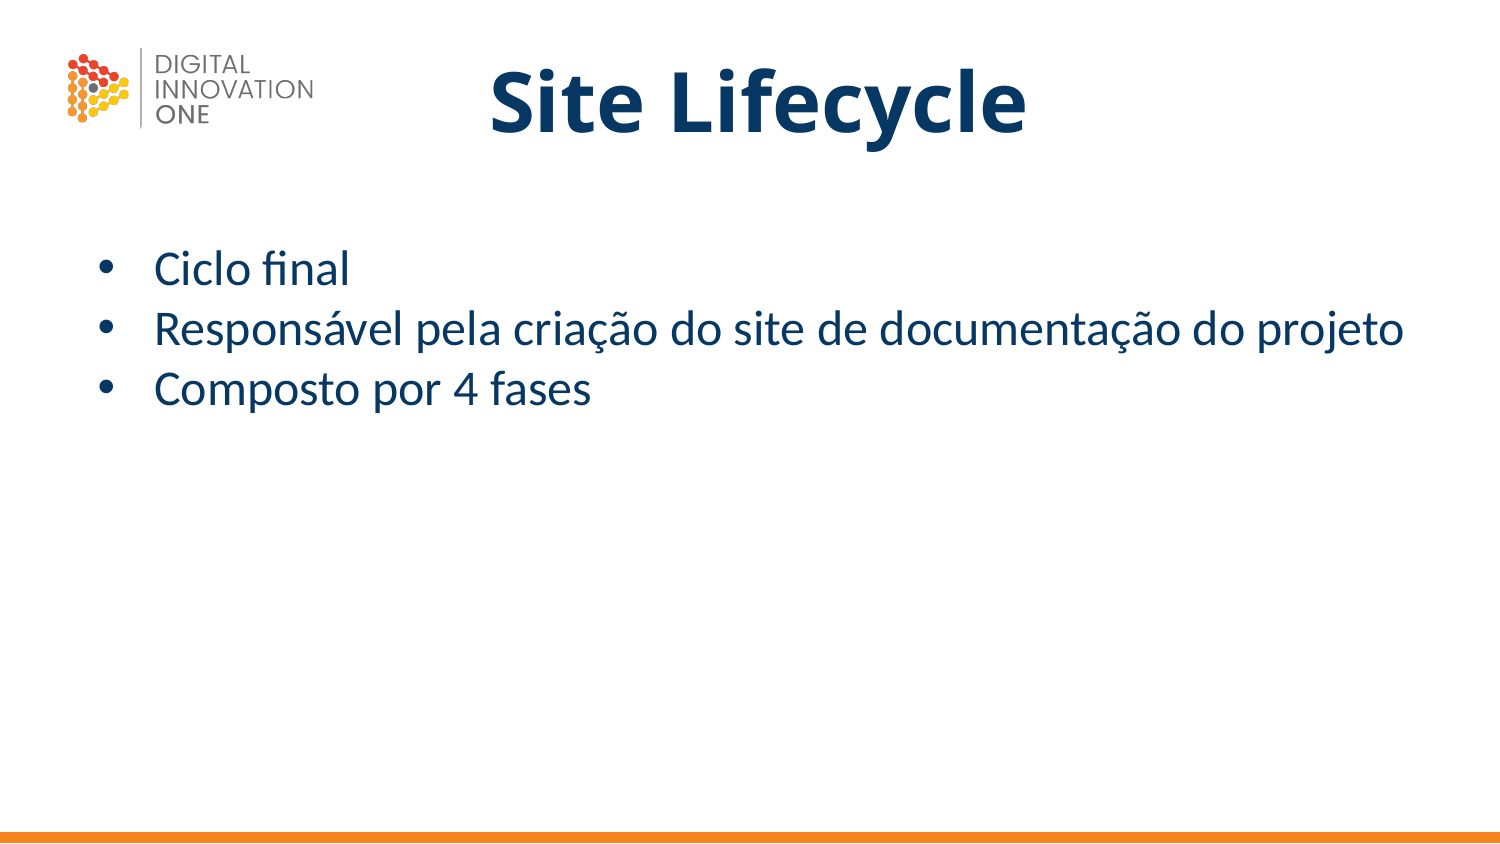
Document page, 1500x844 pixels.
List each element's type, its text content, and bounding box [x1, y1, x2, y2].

picture [50, 39, 331, 138]
text_box [0, 832, 1500, 843]
text_box Site Lifecycle [51, 50, 1449, 148]
text_box Ciclo final Responsável pela criação do site de documentação do projeto Composto por 4 fases [70, 220, 1462, 431]
